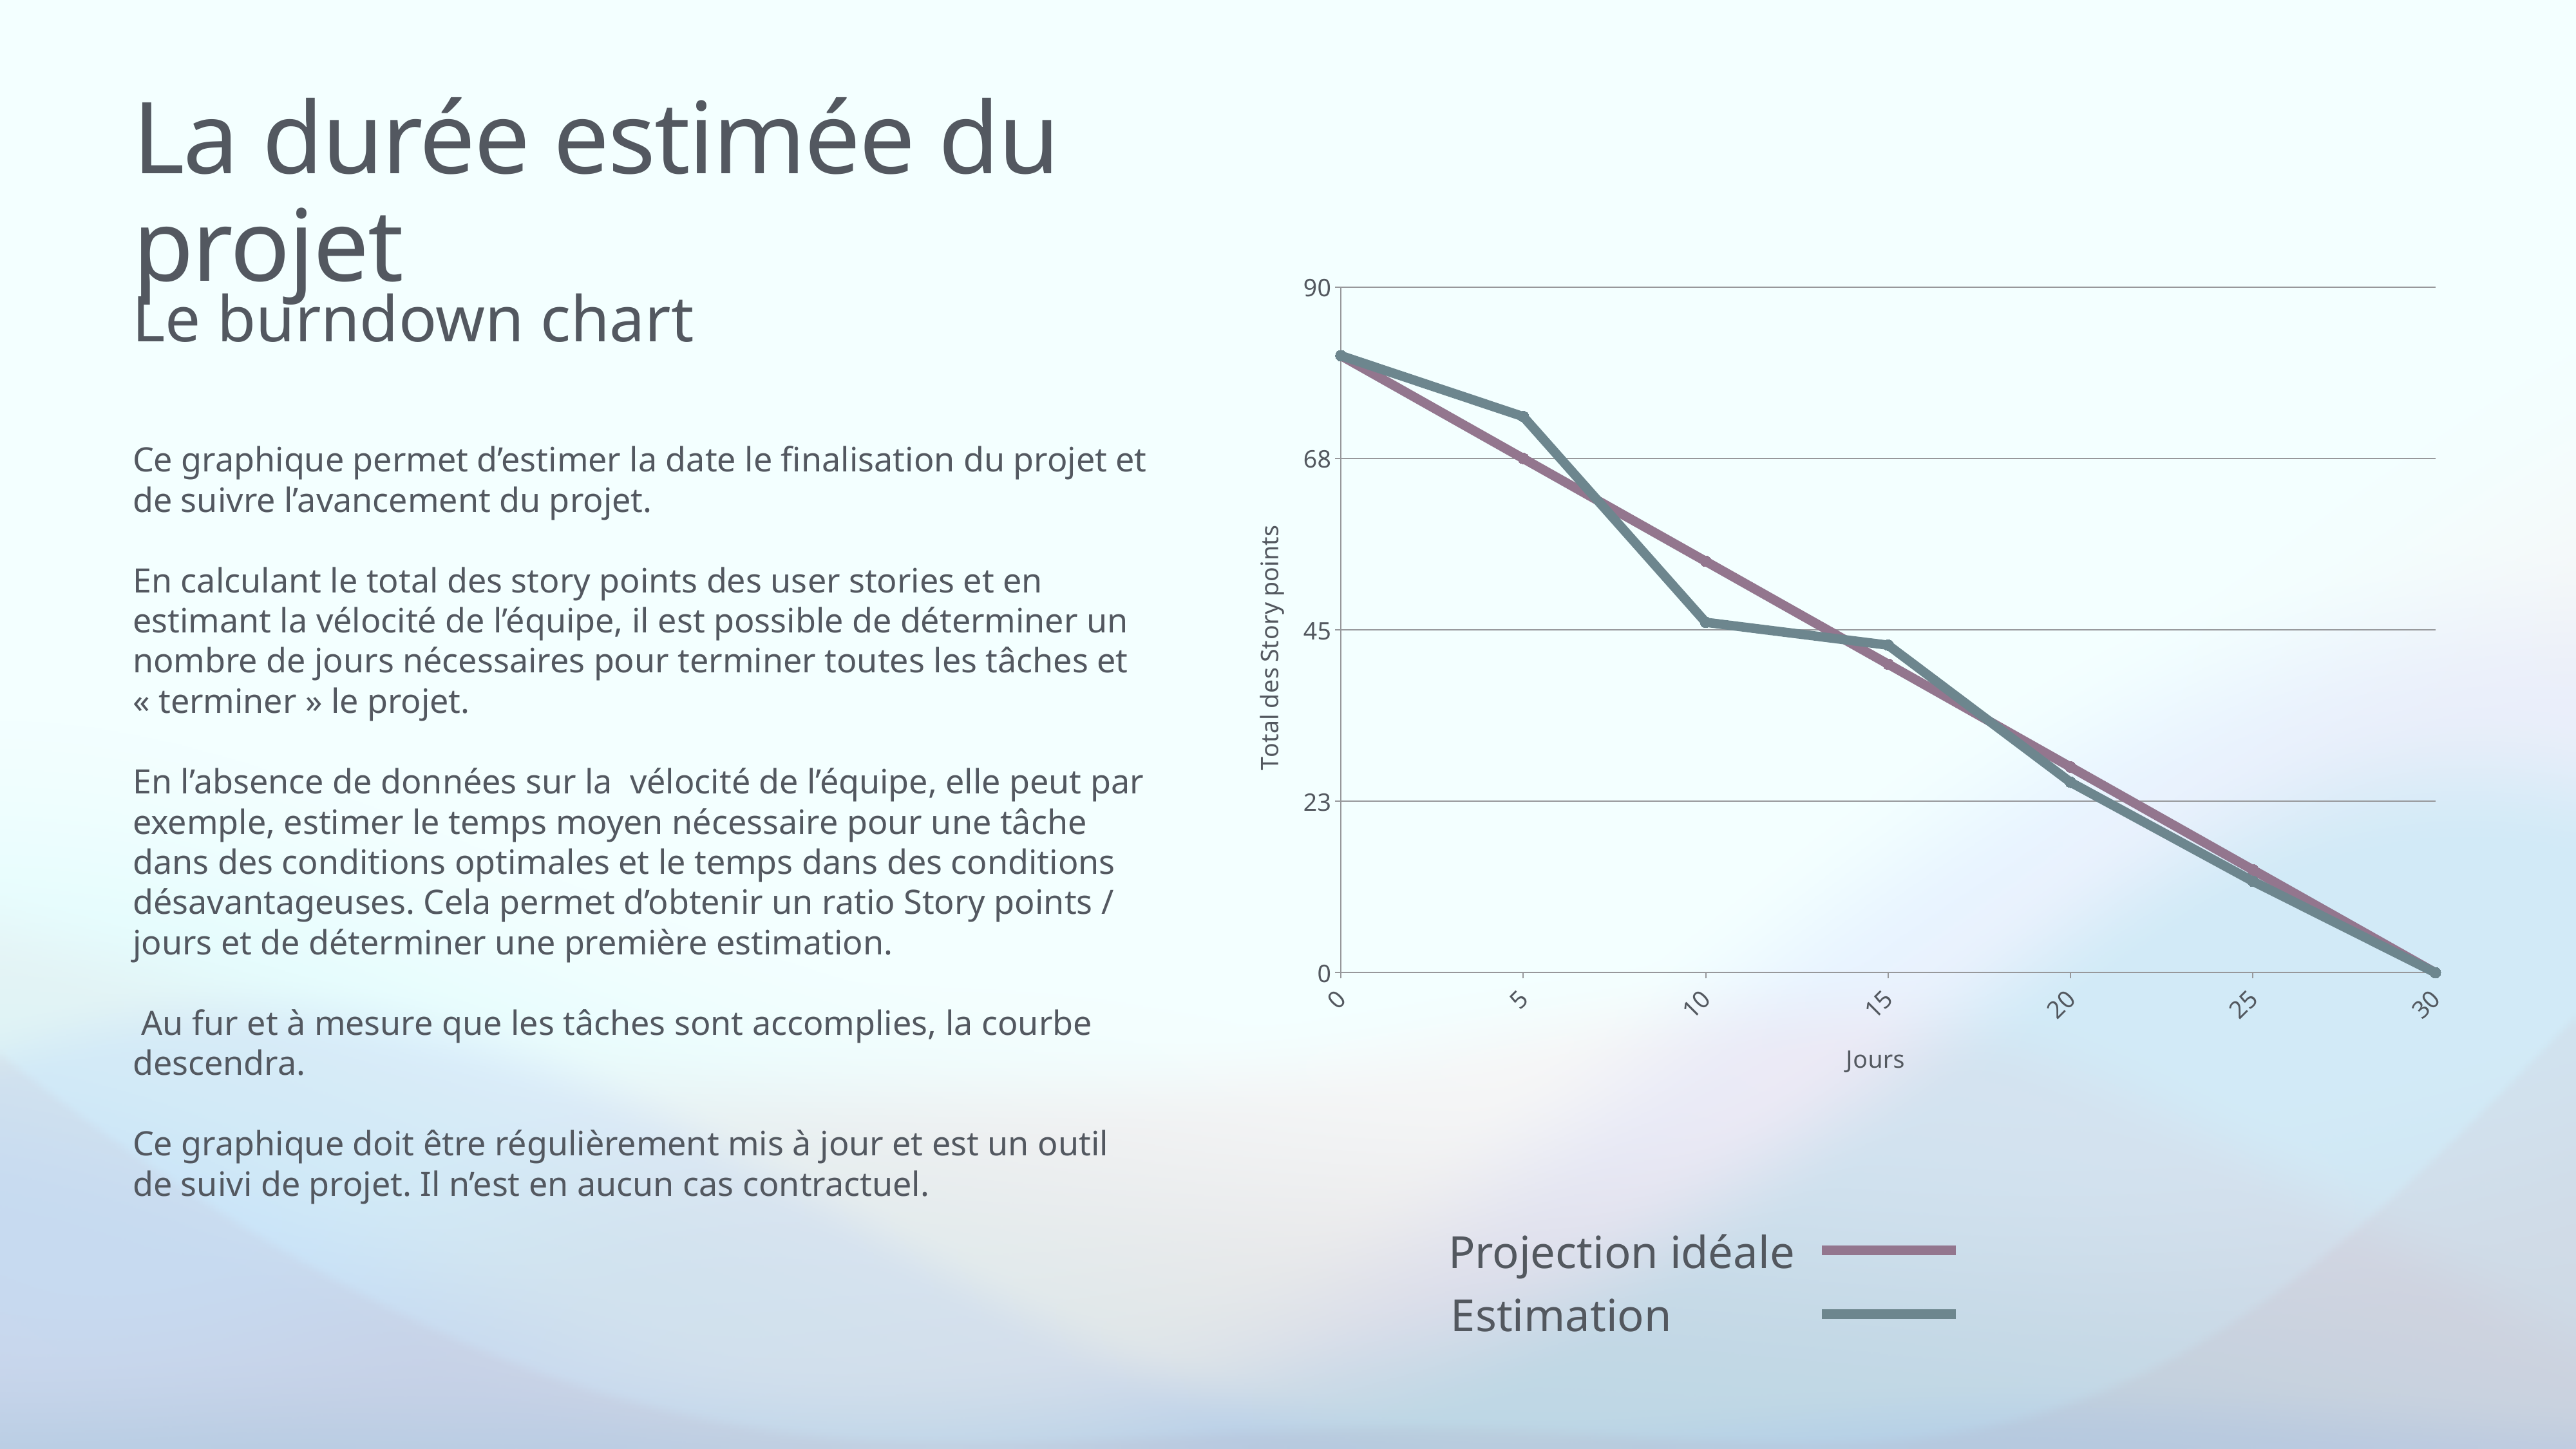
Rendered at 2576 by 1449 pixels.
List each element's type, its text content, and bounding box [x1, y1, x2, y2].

title La durée estimée du projet [127, 82, 1332, 257]
chart [1244, 258, 2448, 1083]
text_box Projection idéale [1443, 1218, 1801, 1283]
list Le burndown chart [127, 272, 1161, 366]
text_box Estimation [1445, 1282, 1678, 1346]
picture [0, 0, 2576, 1449]
list Ce graphique permet d’estimer la date le finalisation du projet et de suivre l’avancement du projet. En calculant le total des story points des user stories et en estimant la vélocité de l’équipe, il est possible de déterminer un nombre de jours nécessaires pour terminer toutes les tâches et « terminer » le projet. En l’absence de données sur la vélocité de l’équipe, elle peut par exemple, estimer le temps moyen nécessaire pour une tâche dans des conditions optimales et le temps dans des conditions désavantageuses. Cela permet d’obtenir un ratio Story points / jours et de déterminer une première estimation. Au fur et à mesure que les tâches sont accomplies, la courbe descendra. Ce graphique doit être régulièrement mis à jour et est un outil de suivi de projet. Il n’est en aucun cas contractuel. [127, 432, 1161, 1313]
